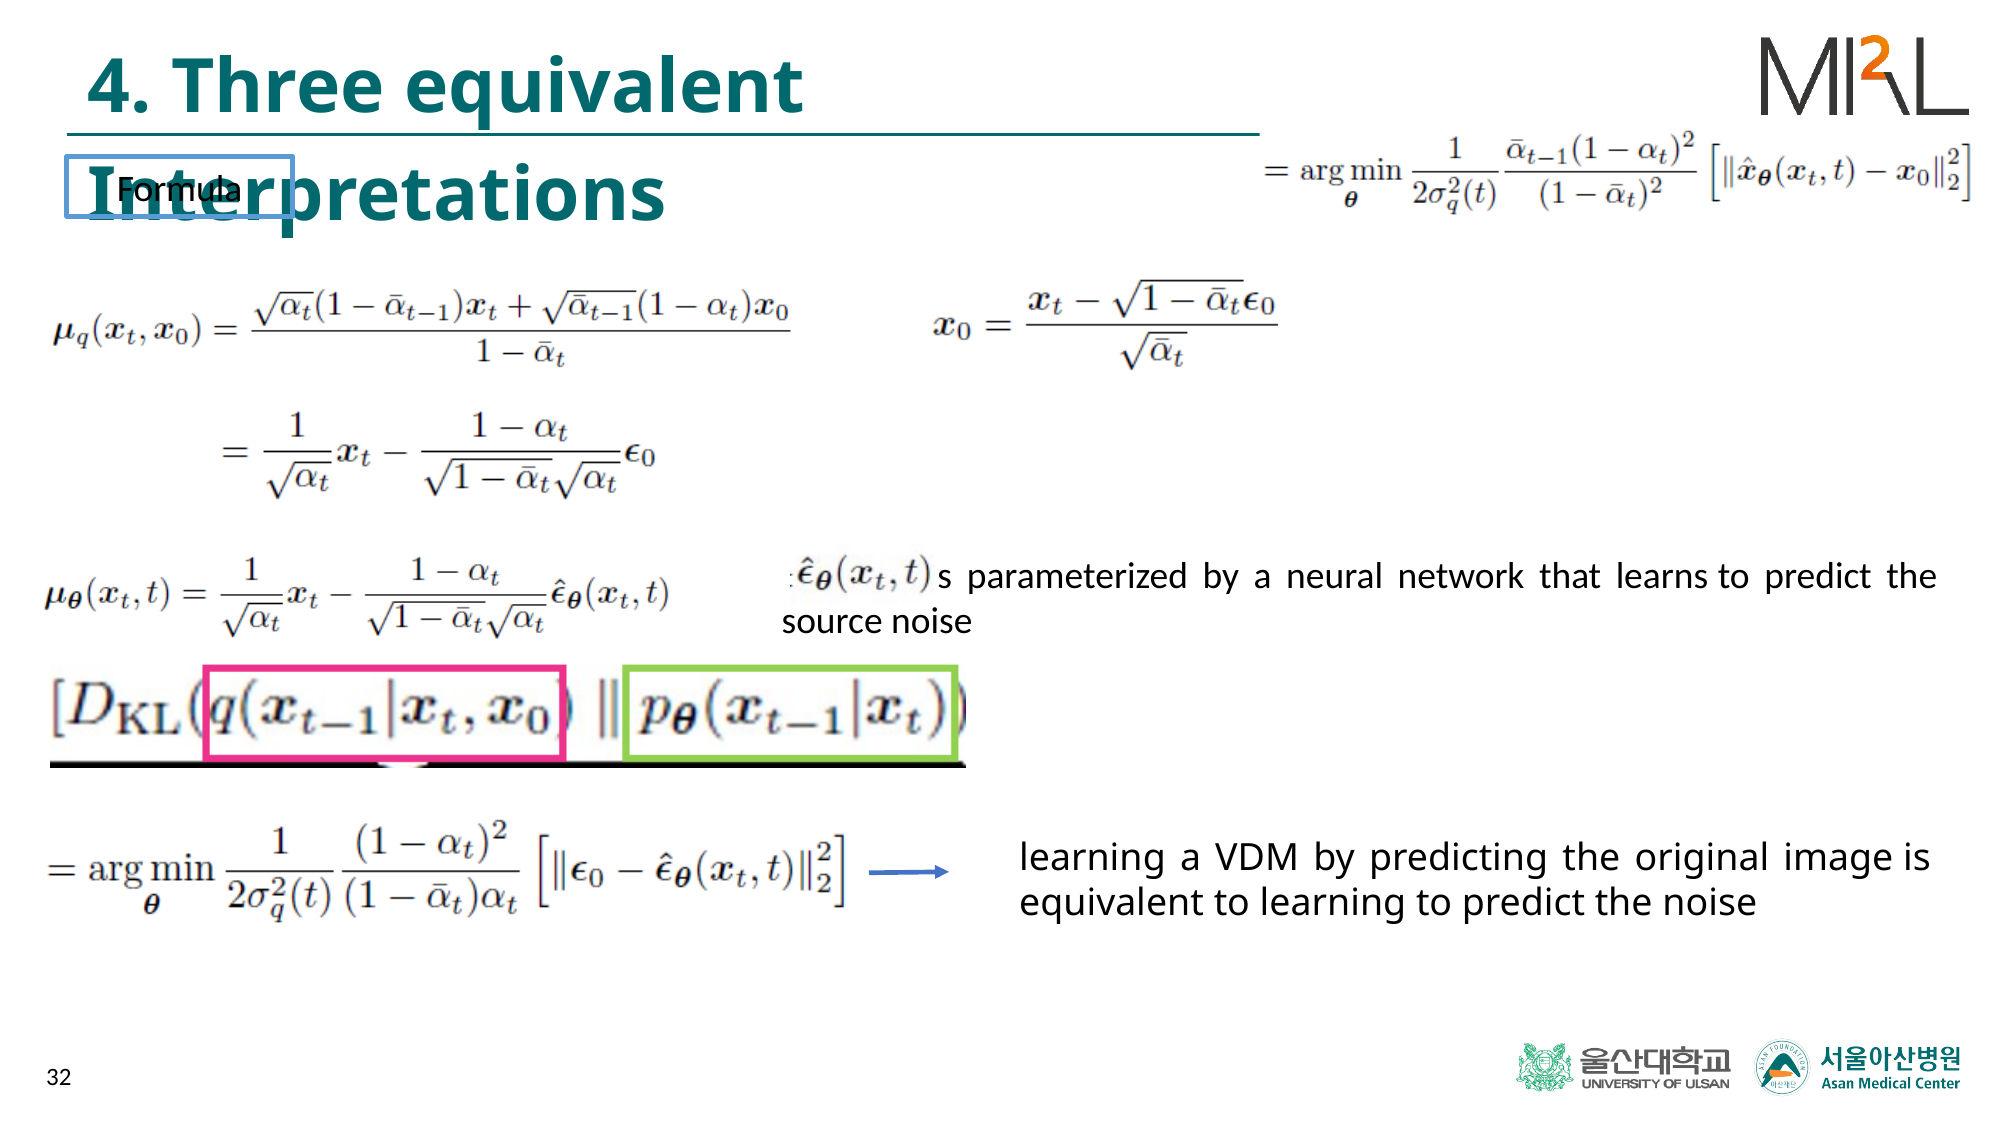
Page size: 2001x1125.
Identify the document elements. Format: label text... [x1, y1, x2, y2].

picture [1761, 35, 1969, 115]
picture [1749, 1036, 1969, 1098]
text_box 4. Three equivalent Interpretations [66, 12, 1417, 134]
picture [216, 398, 667, 518]
slide_number 32 [31, 1045, 482, 1106]
picture [930, 276, 1279, 379]
text_box learning a VDM by predicting the original image is equivalent to learning to predict the noise [1004, 825, 1947, 931]
text_box Formula [66, 156, 293, 217]
picture [1513, 1041, 1733, 1093]
text_box is parameterized by a neural network that learns to predict the source noise [766, 543, 1953, 649]
picture [1259, 125, 1982, 225]
picture [38, 533, 966, 768]
picture [790, 543, 938, 604]
picture [38, 276, 802, 369]
picture [45, 812, 849, 927]
